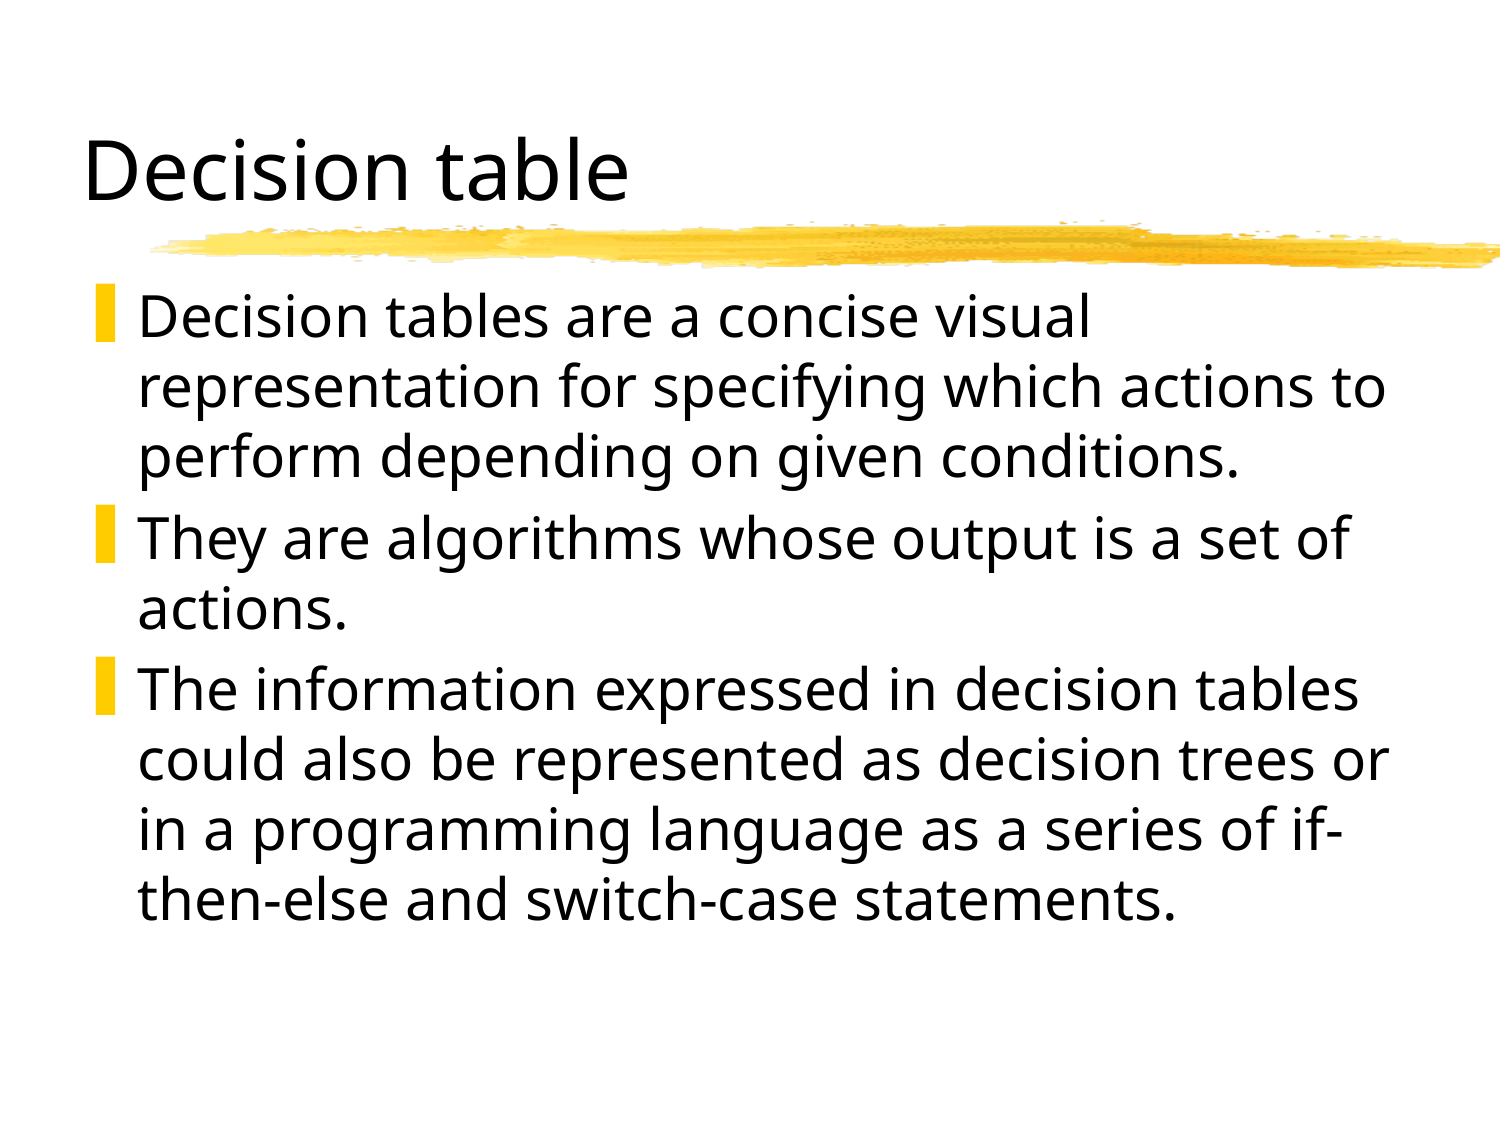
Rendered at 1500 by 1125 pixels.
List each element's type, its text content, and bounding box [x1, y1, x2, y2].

picture [150, 215, 1500, 279]
title Decision table [66, 37, 1342, 226]
list Decision tables are a concise visual representation for specifying which actions to perform depending on given conditions. They are algorithms whose output is a set of actions. The information expressed in decision tables could also be represented as decision trees or in a programming language as a series of if-then-else and switch-case statements. [66, 271, 1409, 957]
